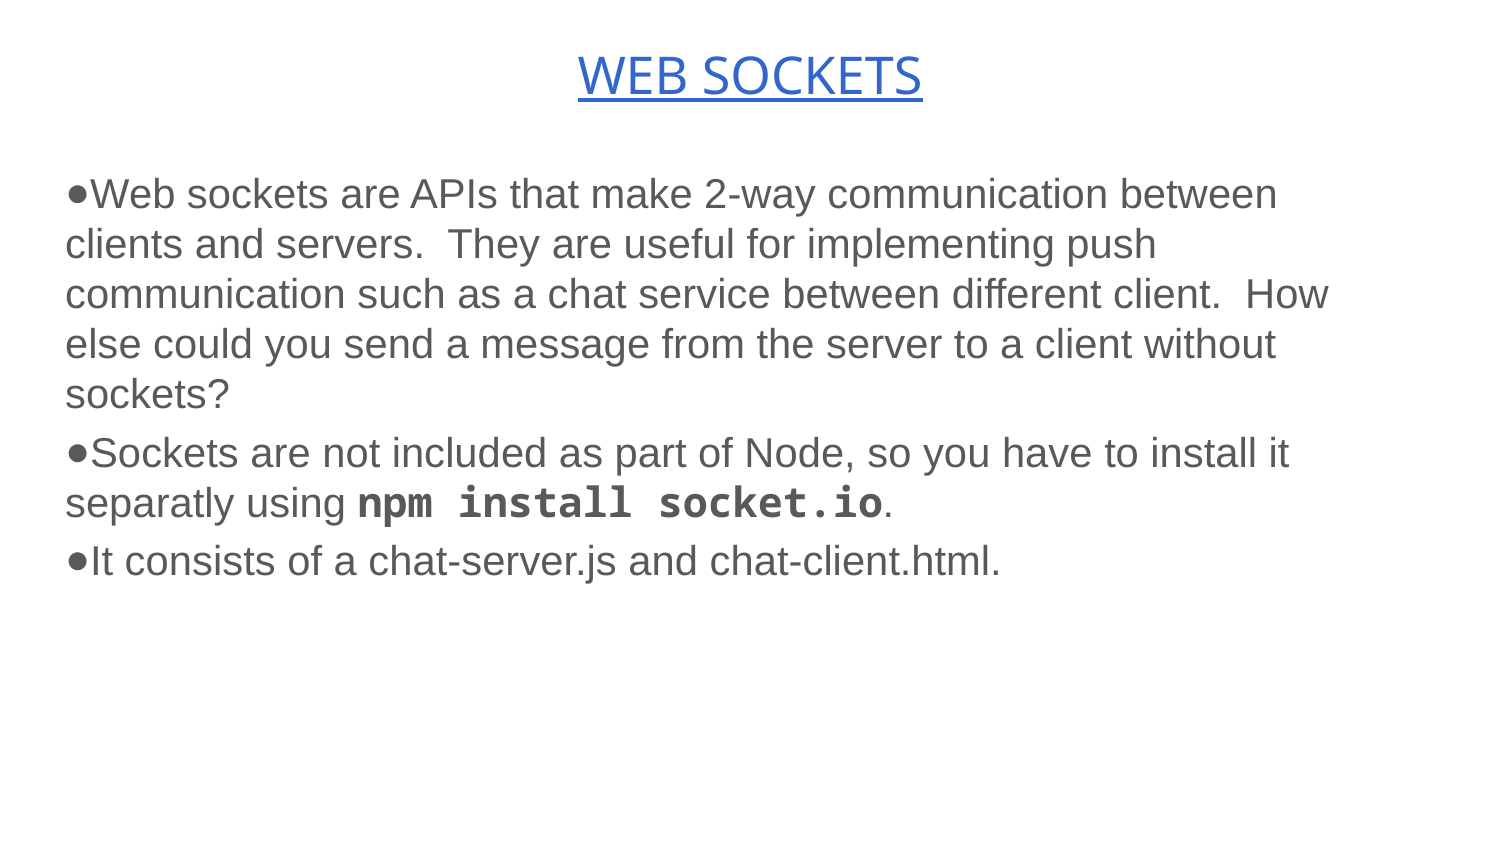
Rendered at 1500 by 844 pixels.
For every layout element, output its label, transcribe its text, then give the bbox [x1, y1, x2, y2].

subtitle Web sockets are APIs that make 2-way communication between clients and servers. They are useful for implementing push communication such as a chat service between different client. How else could you send a message from the server to a client without sockets? Sockets are not included as part of Node, so you have to install it separatly using npm install socket.io. It consists of a chat-server.js and chat-client.html. [50, 159, 1413, 810]
title WEB SOCKETS [0, 37, 1500, 110]
